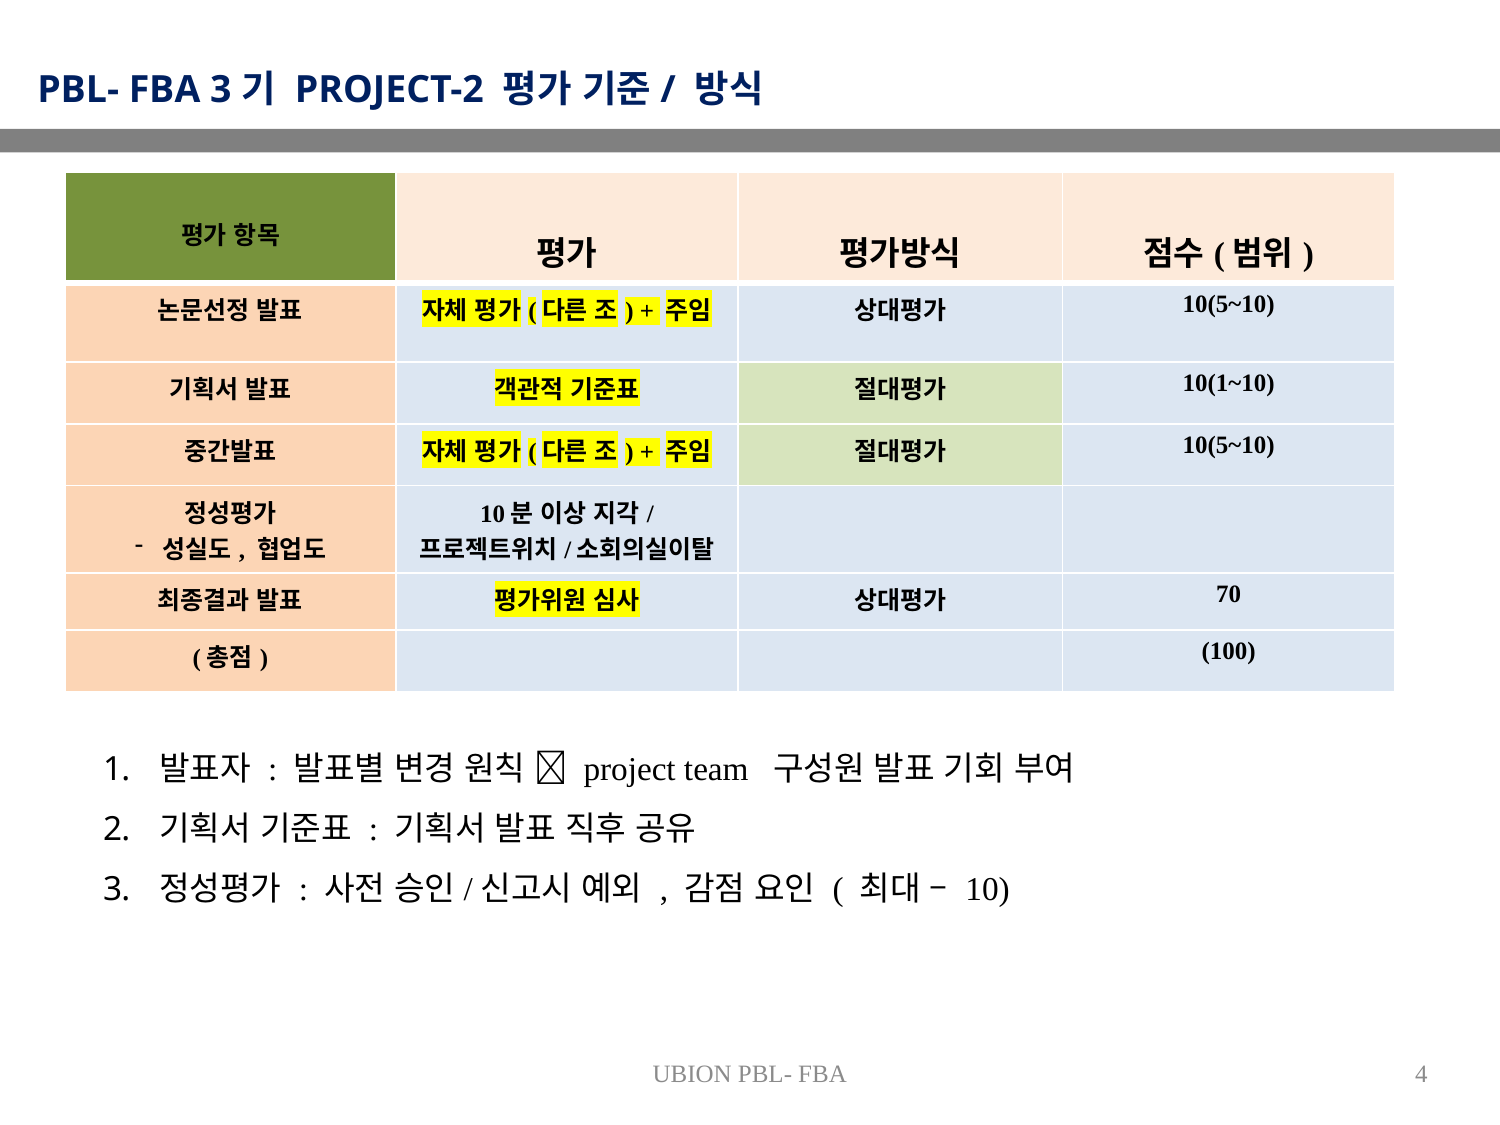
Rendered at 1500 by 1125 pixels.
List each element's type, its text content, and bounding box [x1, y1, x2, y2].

table_cell 객관적 기준표 [397, 363, 737, 423]
table_cell [739, 486, 1062, 572]
table_cell 평가위원 심사 [397, 574, 737, 629]
table_cell [397, 631, 737, 691]
table_header 평가 항목 [66, 173, 395, 280]
table_cell 10(1~10) [1063, 363, 1394, 423]
table_header 점수(범위) [1063, 173, 1394, 280]
table_cell 10(5~10) [1063, 425, 1394, 485]
table_cell [739, 631, 1062, 691]
table_cell 10분 이상 지각/ 프로젝트위치/소회의실이탈 [397, 486, 737, 572]
text_box [0, 128, 1500, 153]
table_cell 논문선정 발표 [66, 286, 395, 361]
table_cell 10(5~10) [1063, 286, 1394, 361]
table_cell 자체 평가(다른 조) + 주임 [397, 286, 737, 361]
table_header 평가 [397, 173, 737, 280]
text_box PBL- FBA 3기 PROJECT-2 평가 기준/ 방식 [22, 46, 1195, 129]
table_cell 기획서 발표 [66, 363, 395, 423]
table_cell 상대평가 [739, 286, 1062, 361]
slide_number 4 [1092, 1042, 1443, 1103]
table_cell (100) [1063, 631, 1394, 691]
table_cell 중간발표 [66, 425, 395, 485]
table_cell 절대평가 [739, 425, 1062, 485]
table_cell (총점) [66, 631, 395, 691]
table_cell 최종결과 발표 [66, 574, 395, 629]
table_cell 정성평가 성실도, 협업도 [66, 486, 395, 572]
text_box 발표자 : 발표별 변경 원칙  project team 구성원 발표 기회 부여 기획서 기준표 : 기획서 발표 직후 공유 정성평가 : 사전 승인/신고시 예외 , 감점 요인 ( 최대 – 10) [88, 720, 1412, 960]
table_cell 70 [1063, 574, 1394, 629]
table_cell 절대평가 [739, 363, 1062, 423]
footer UBION PBL- FBA [512, 1042, 988, 1103]
table_cell [1063, 486, 1394, 572]
table_cell 상대평가 [739, 574, 1062, 629]
table_header 평가방식 [739, 173, 1062, 280]
table_cell 자체 평가(다른 조) + 주임 [397, 425, 737, 485]
